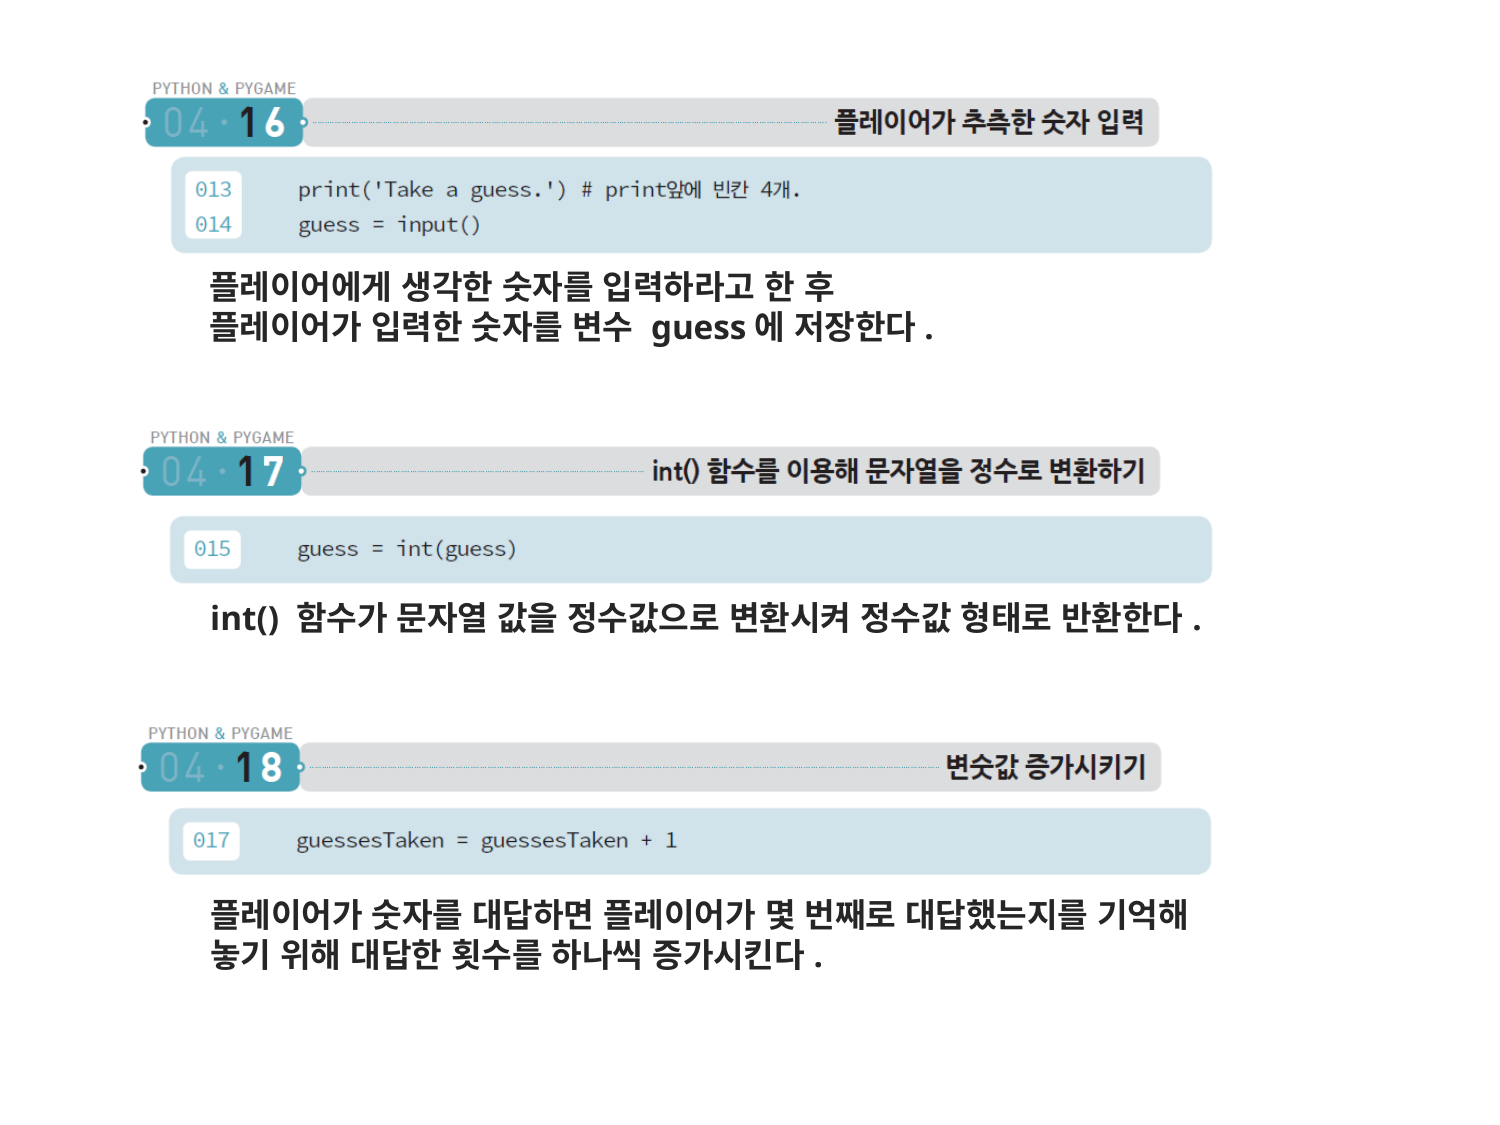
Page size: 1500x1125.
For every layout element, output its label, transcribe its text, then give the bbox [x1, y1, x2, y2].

picture [135, 721, 1166, 798]
text_box int() 함수가 문자열 값을 정수값으로 변환시켜 정수값 형태로 반환한다. [195, 590, 1294, 645]
text_box 플레이어가 숫자를 대답하면 플레이어가 몇 번째로 대답했는지를 기억해 놓기 위해 대답한 횟수를 하나씩 증가시킨다. [195, 887, 1217, 982]
picture [135, 423, 1166, 501]
picture [164, 802, 1217, 880]
picture [164, 511, 1217, 589]
picture [135, 75, 1217, 258]
text_box 플레이어에게 생각한 숫자를 입력하라고 한 후 플레이어가 입력한 숫자를 변수 guess에 저장한다. [194, 265, 975, 354]
